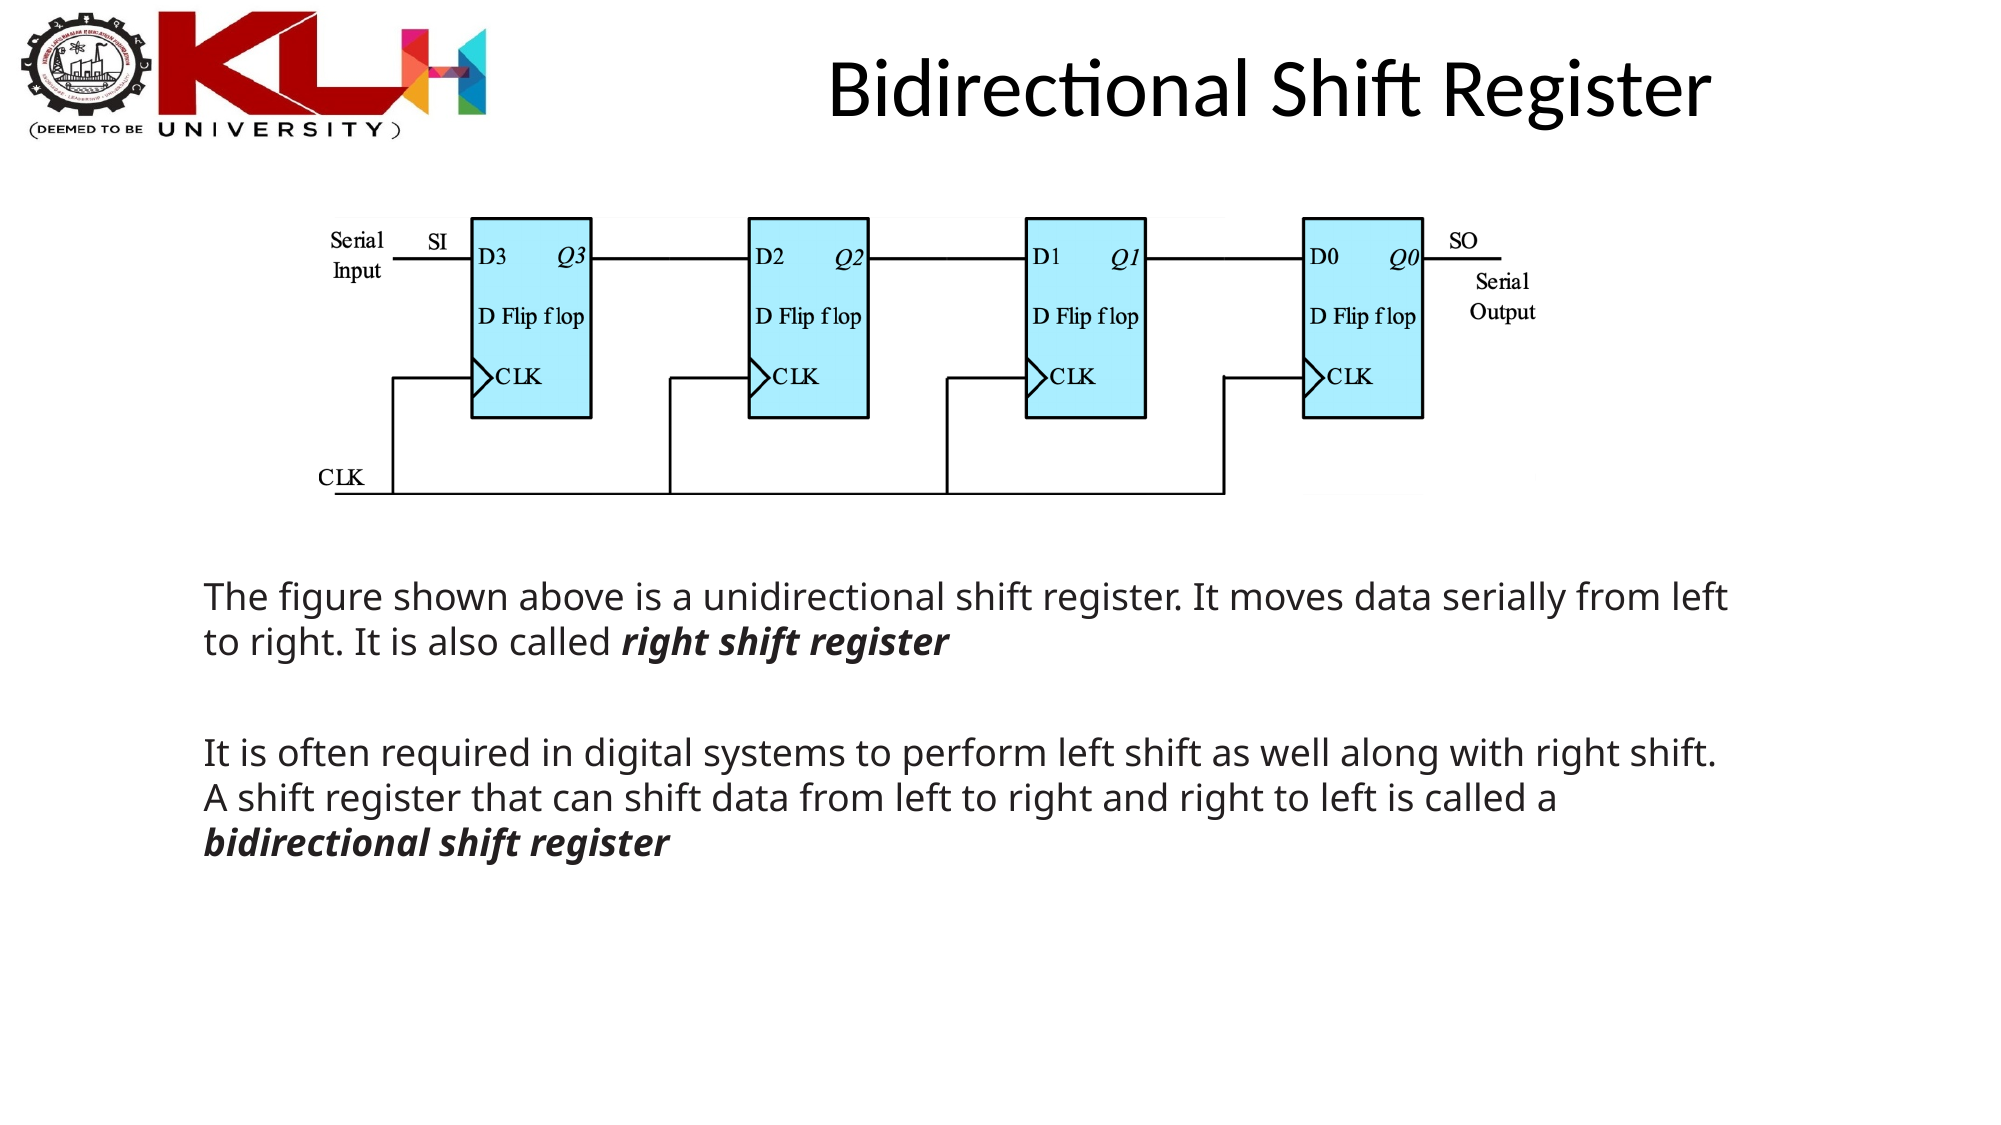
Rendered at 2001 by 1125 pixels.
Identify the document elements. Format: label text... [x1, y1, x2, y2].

text_box Bidirectional Shift Register [812, 25, 1788, 141]
text_box It is often required in digital systems to perform left shift as well along with right shift. A shift register that can shift data from left to right and right to left is called a bidirectional shift register [188, 721, 1762, 961]
picture [16, 0, 492, 143]
picture [319, 217, 1536, 495]
text_box The figure shown above is a unidirectional shift register. It moves data serially from left to right. It is also called right shift register [188, 565, 1762, 721]
